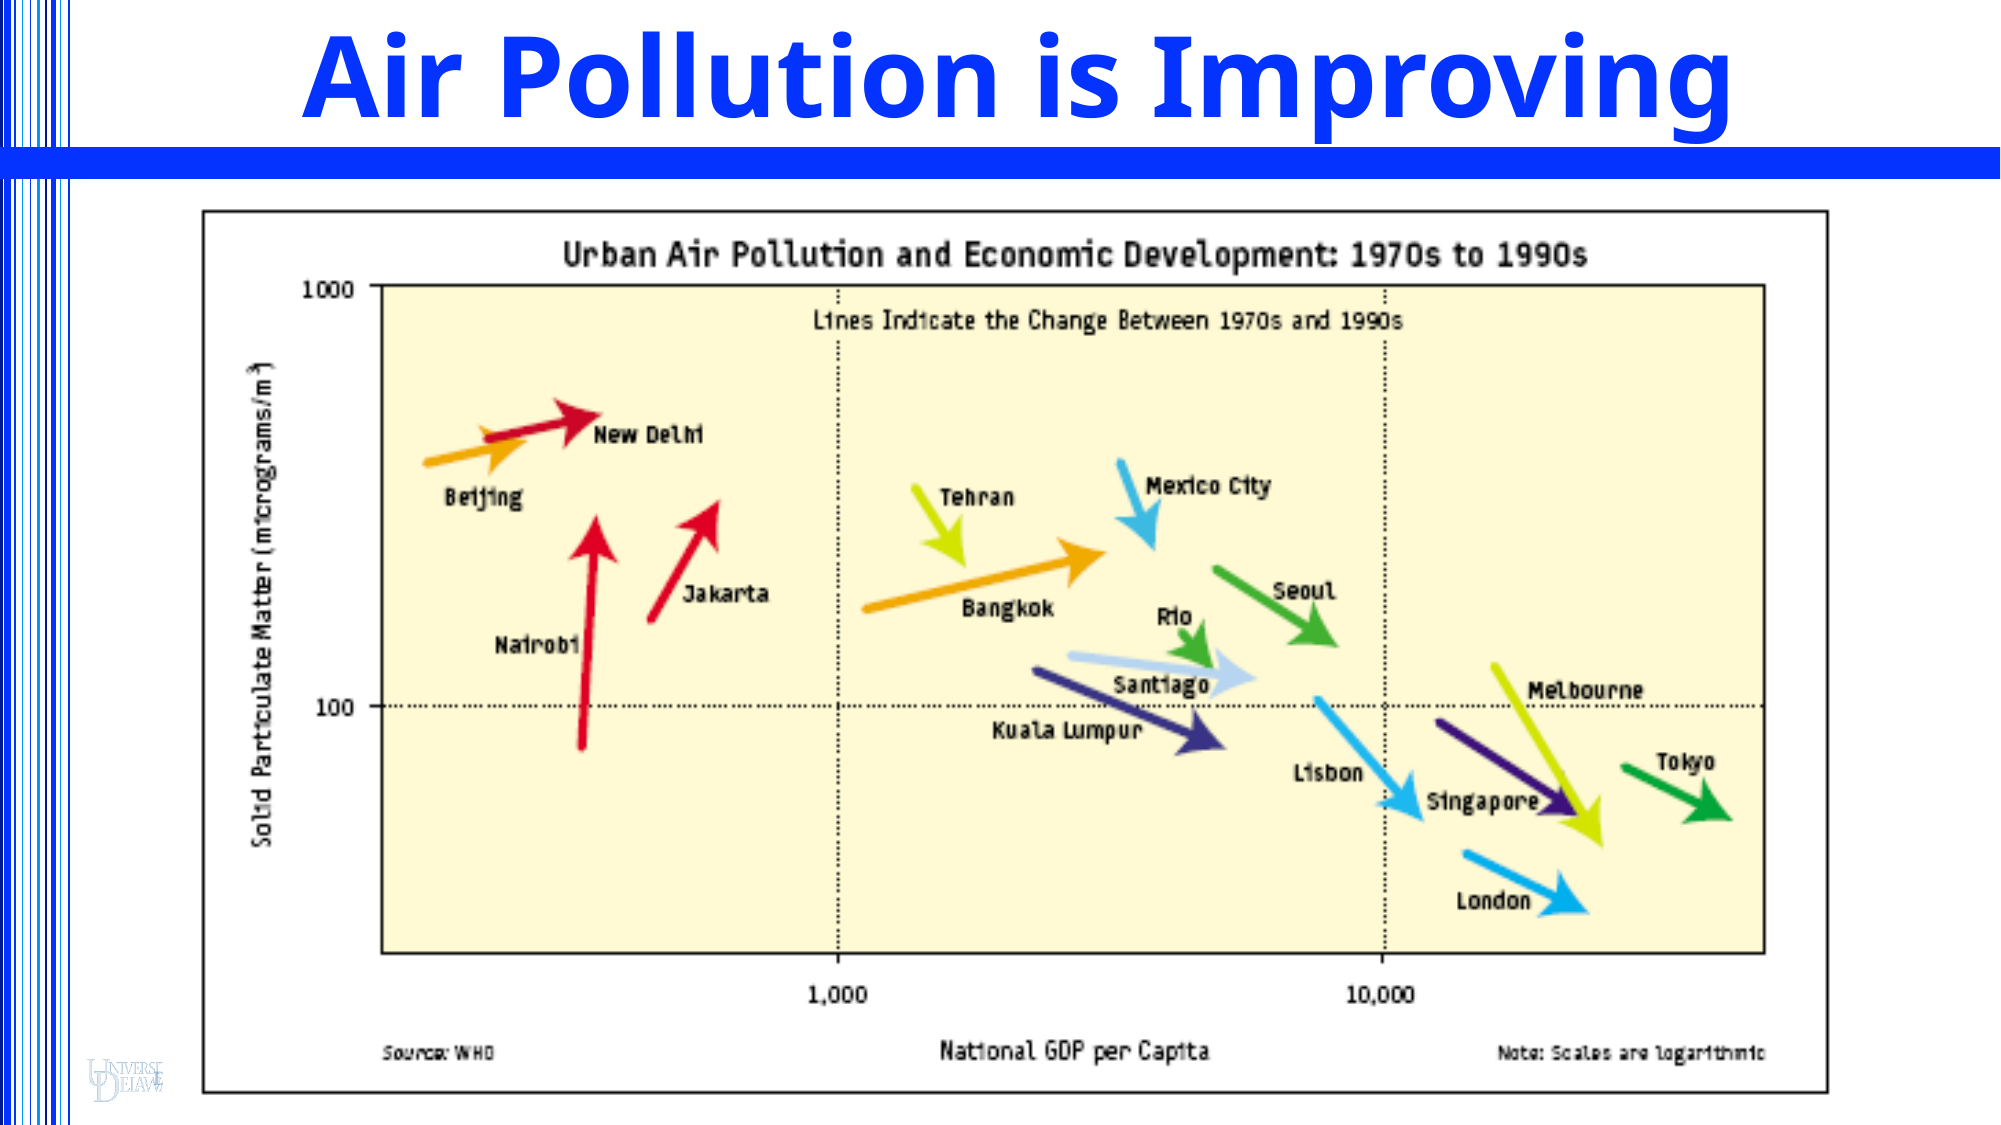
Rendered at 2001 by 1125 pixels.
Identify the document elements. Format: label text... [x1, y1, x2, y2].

picture [162, 185, 1873, 1125]
title Air Pollution is Improving [178, 0, 1862, 163]
